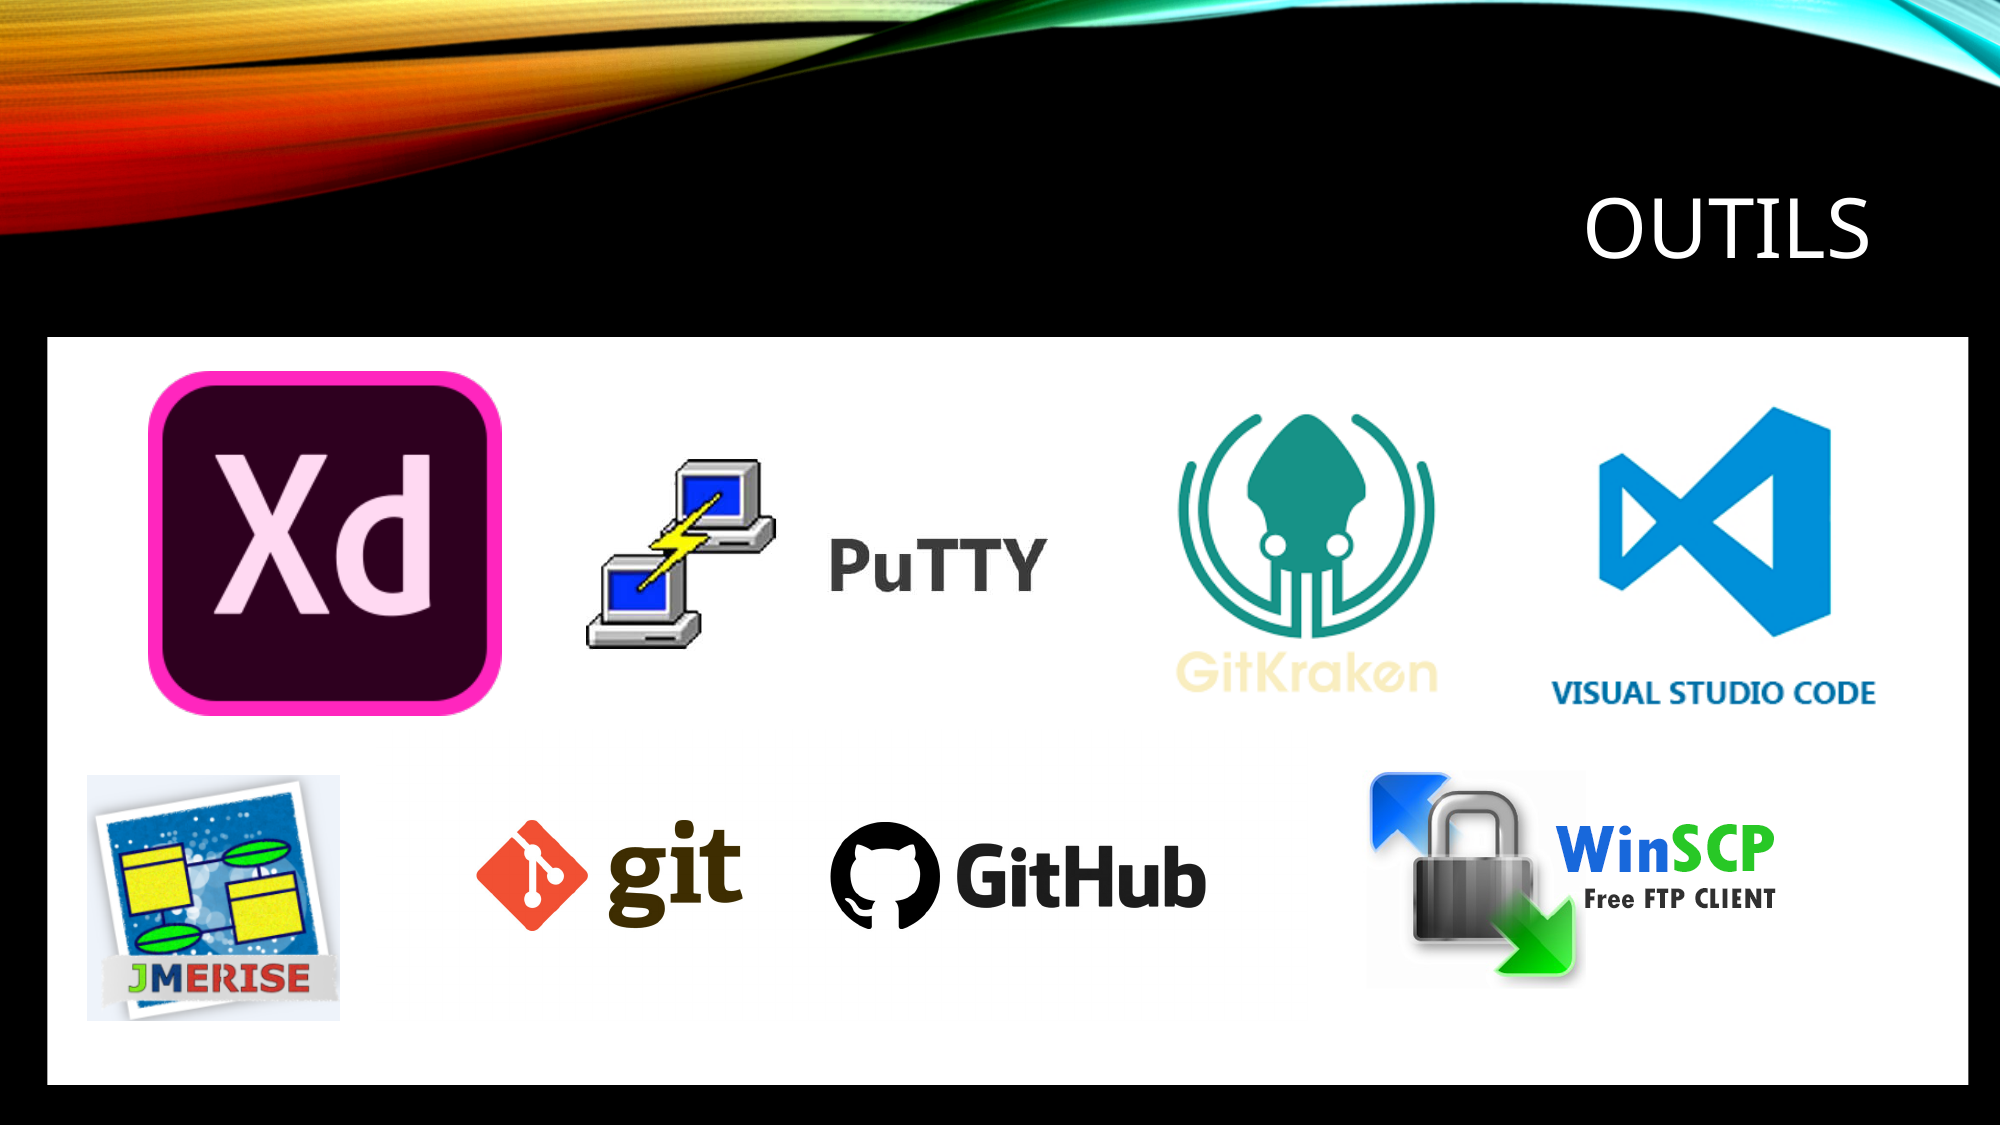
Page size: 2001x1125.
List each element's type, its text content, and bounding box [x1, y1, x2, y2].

picture [47, 337, 1969, 1085]
picture [0, 0, 2000, 237]
title Outils [474, 125, 1888, 337]
